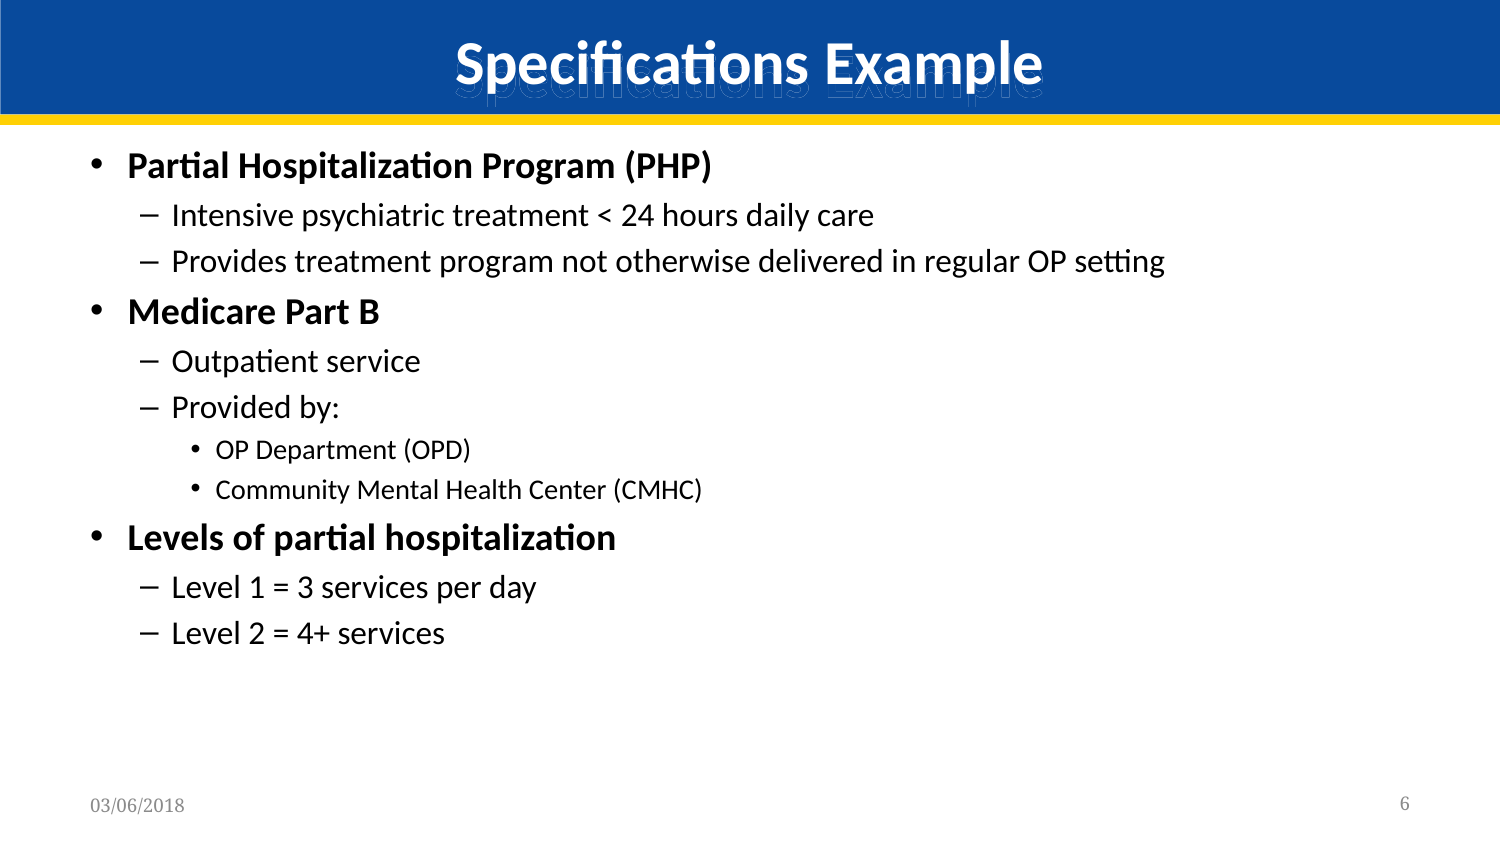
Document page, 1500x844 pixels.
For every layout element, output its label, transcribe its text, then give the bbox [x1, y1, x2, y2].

slide_number 6 [1074, 782, 1425, 827]
title Specifications Example [0, 16, 1500, 102]
list Partial Hospitalization Program (PHP) Intensive psychiatric treatment < 24 hours daily care Provides treatment program not otherwise delivered in regular OP setting Medicare Part B Outpatient service Provided by: OP Department (OPD) Community Mental Health Center (CMHC) Levels of partial hospitalization Level 1 = 3 services per day Level 2 = 4+ services [75, 133, 1425, 663]
